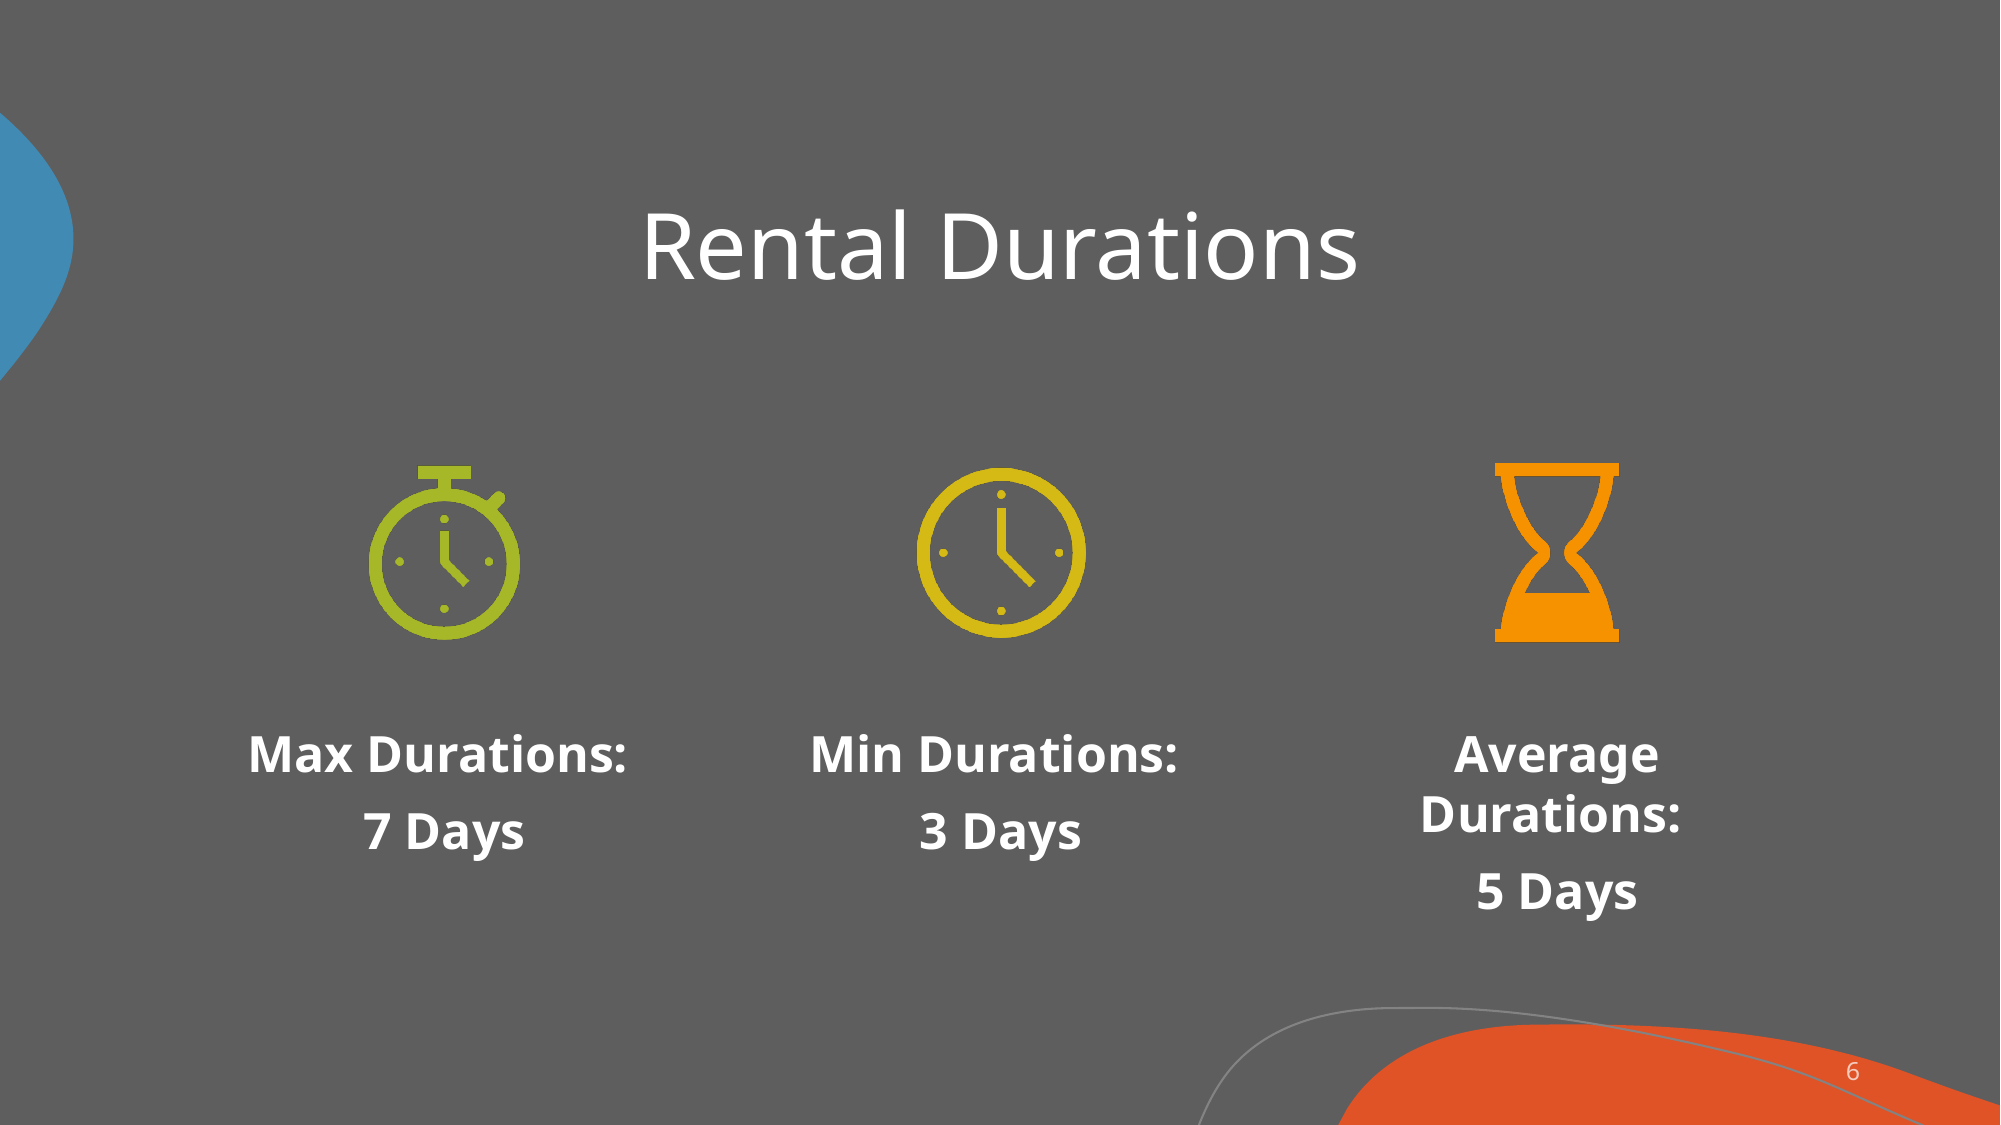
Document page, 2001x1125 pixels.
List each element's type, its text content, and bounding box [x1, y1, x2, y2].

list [139, 299, 1862, 1013]
title Rental Durations [125, 125, 1875, 375]
slide_number 6 [1625, 1042, 1875, 1103]
